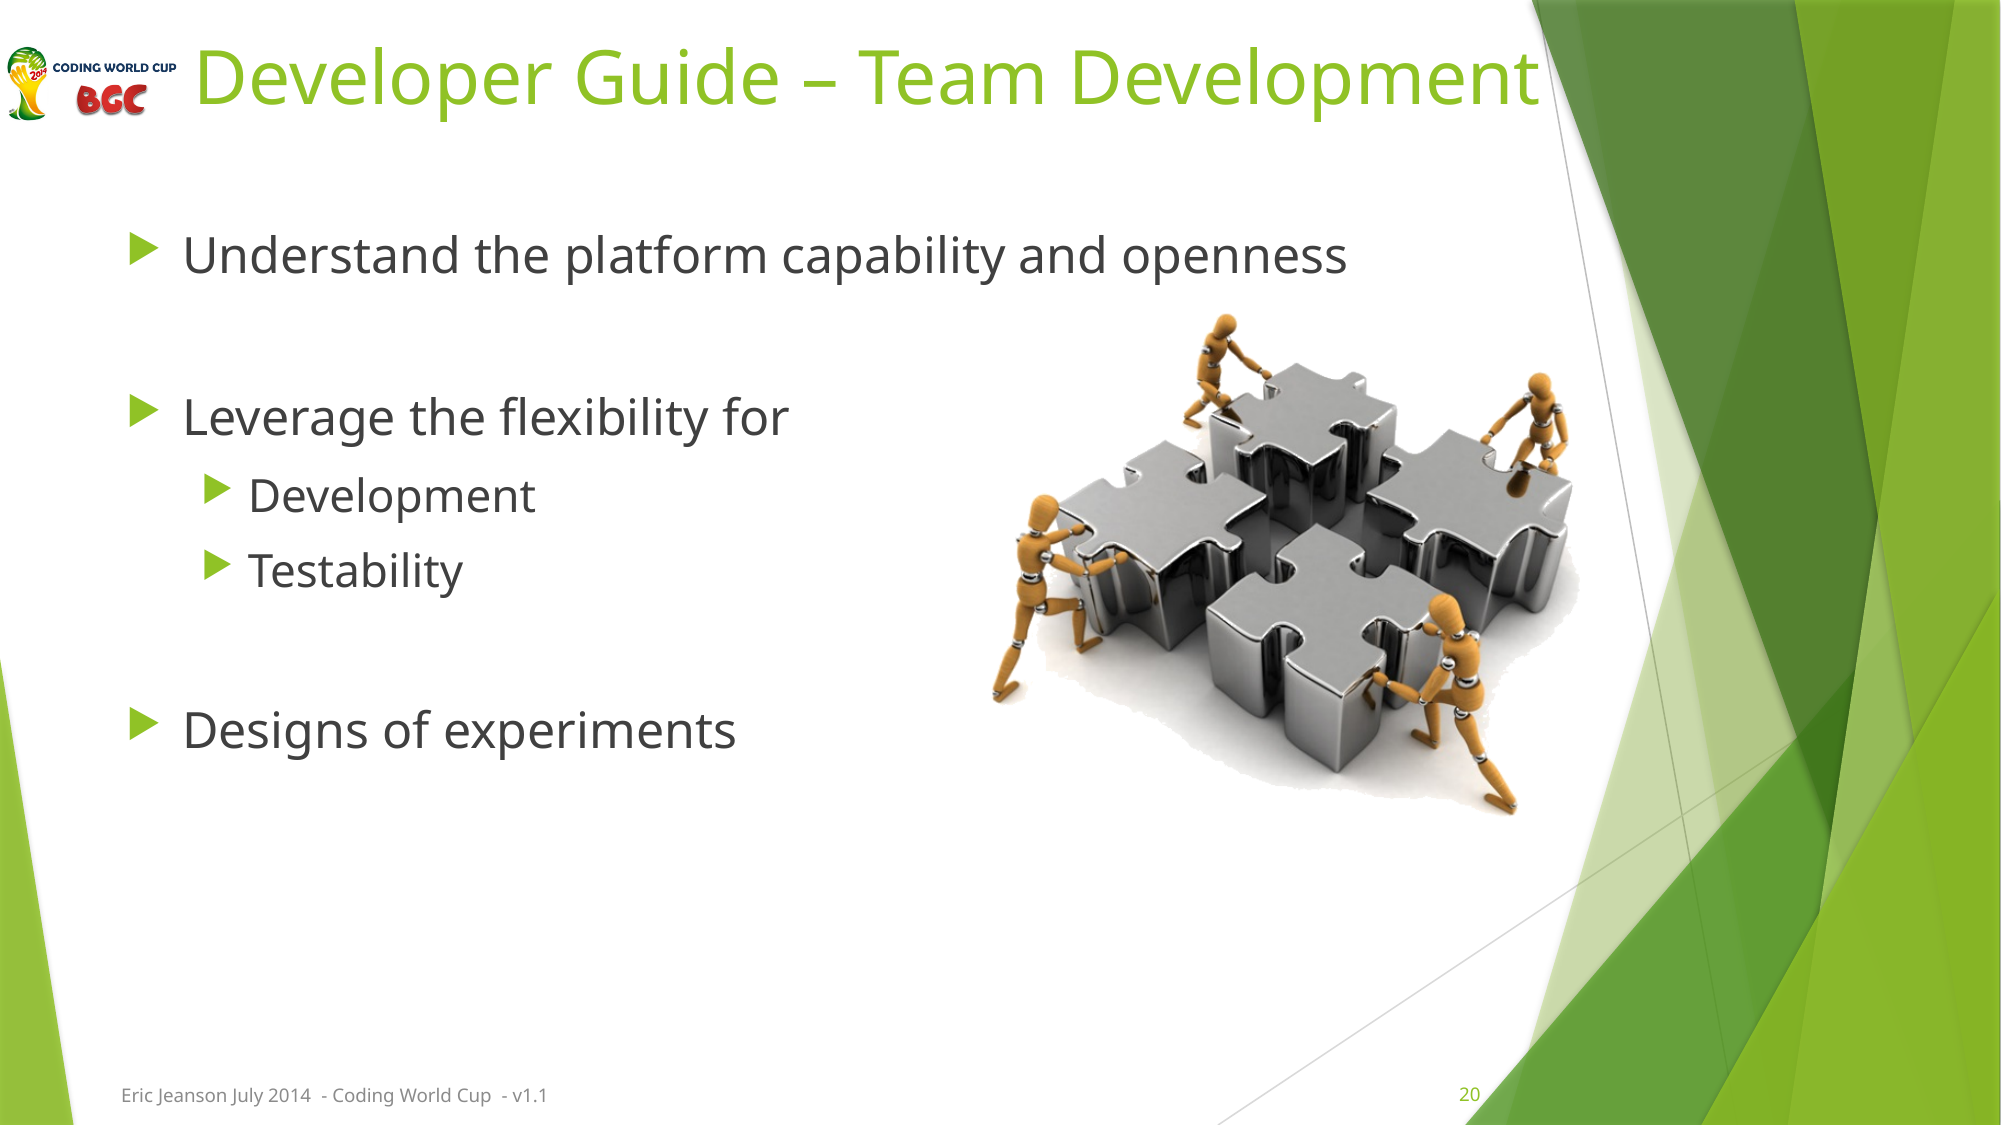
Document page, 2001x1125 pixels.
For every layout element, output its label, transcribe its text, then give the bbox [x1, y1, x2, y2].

list Understand the platform capability and openness Leverage the flexibility for Development Testability Designs of experiments [111, 216, 1522, 992]
title Developer Guide – Team Development [178, 22, 1590, 216]
picture [6, 39, 178, 152]
picture [910, 215, 1694, 912]
